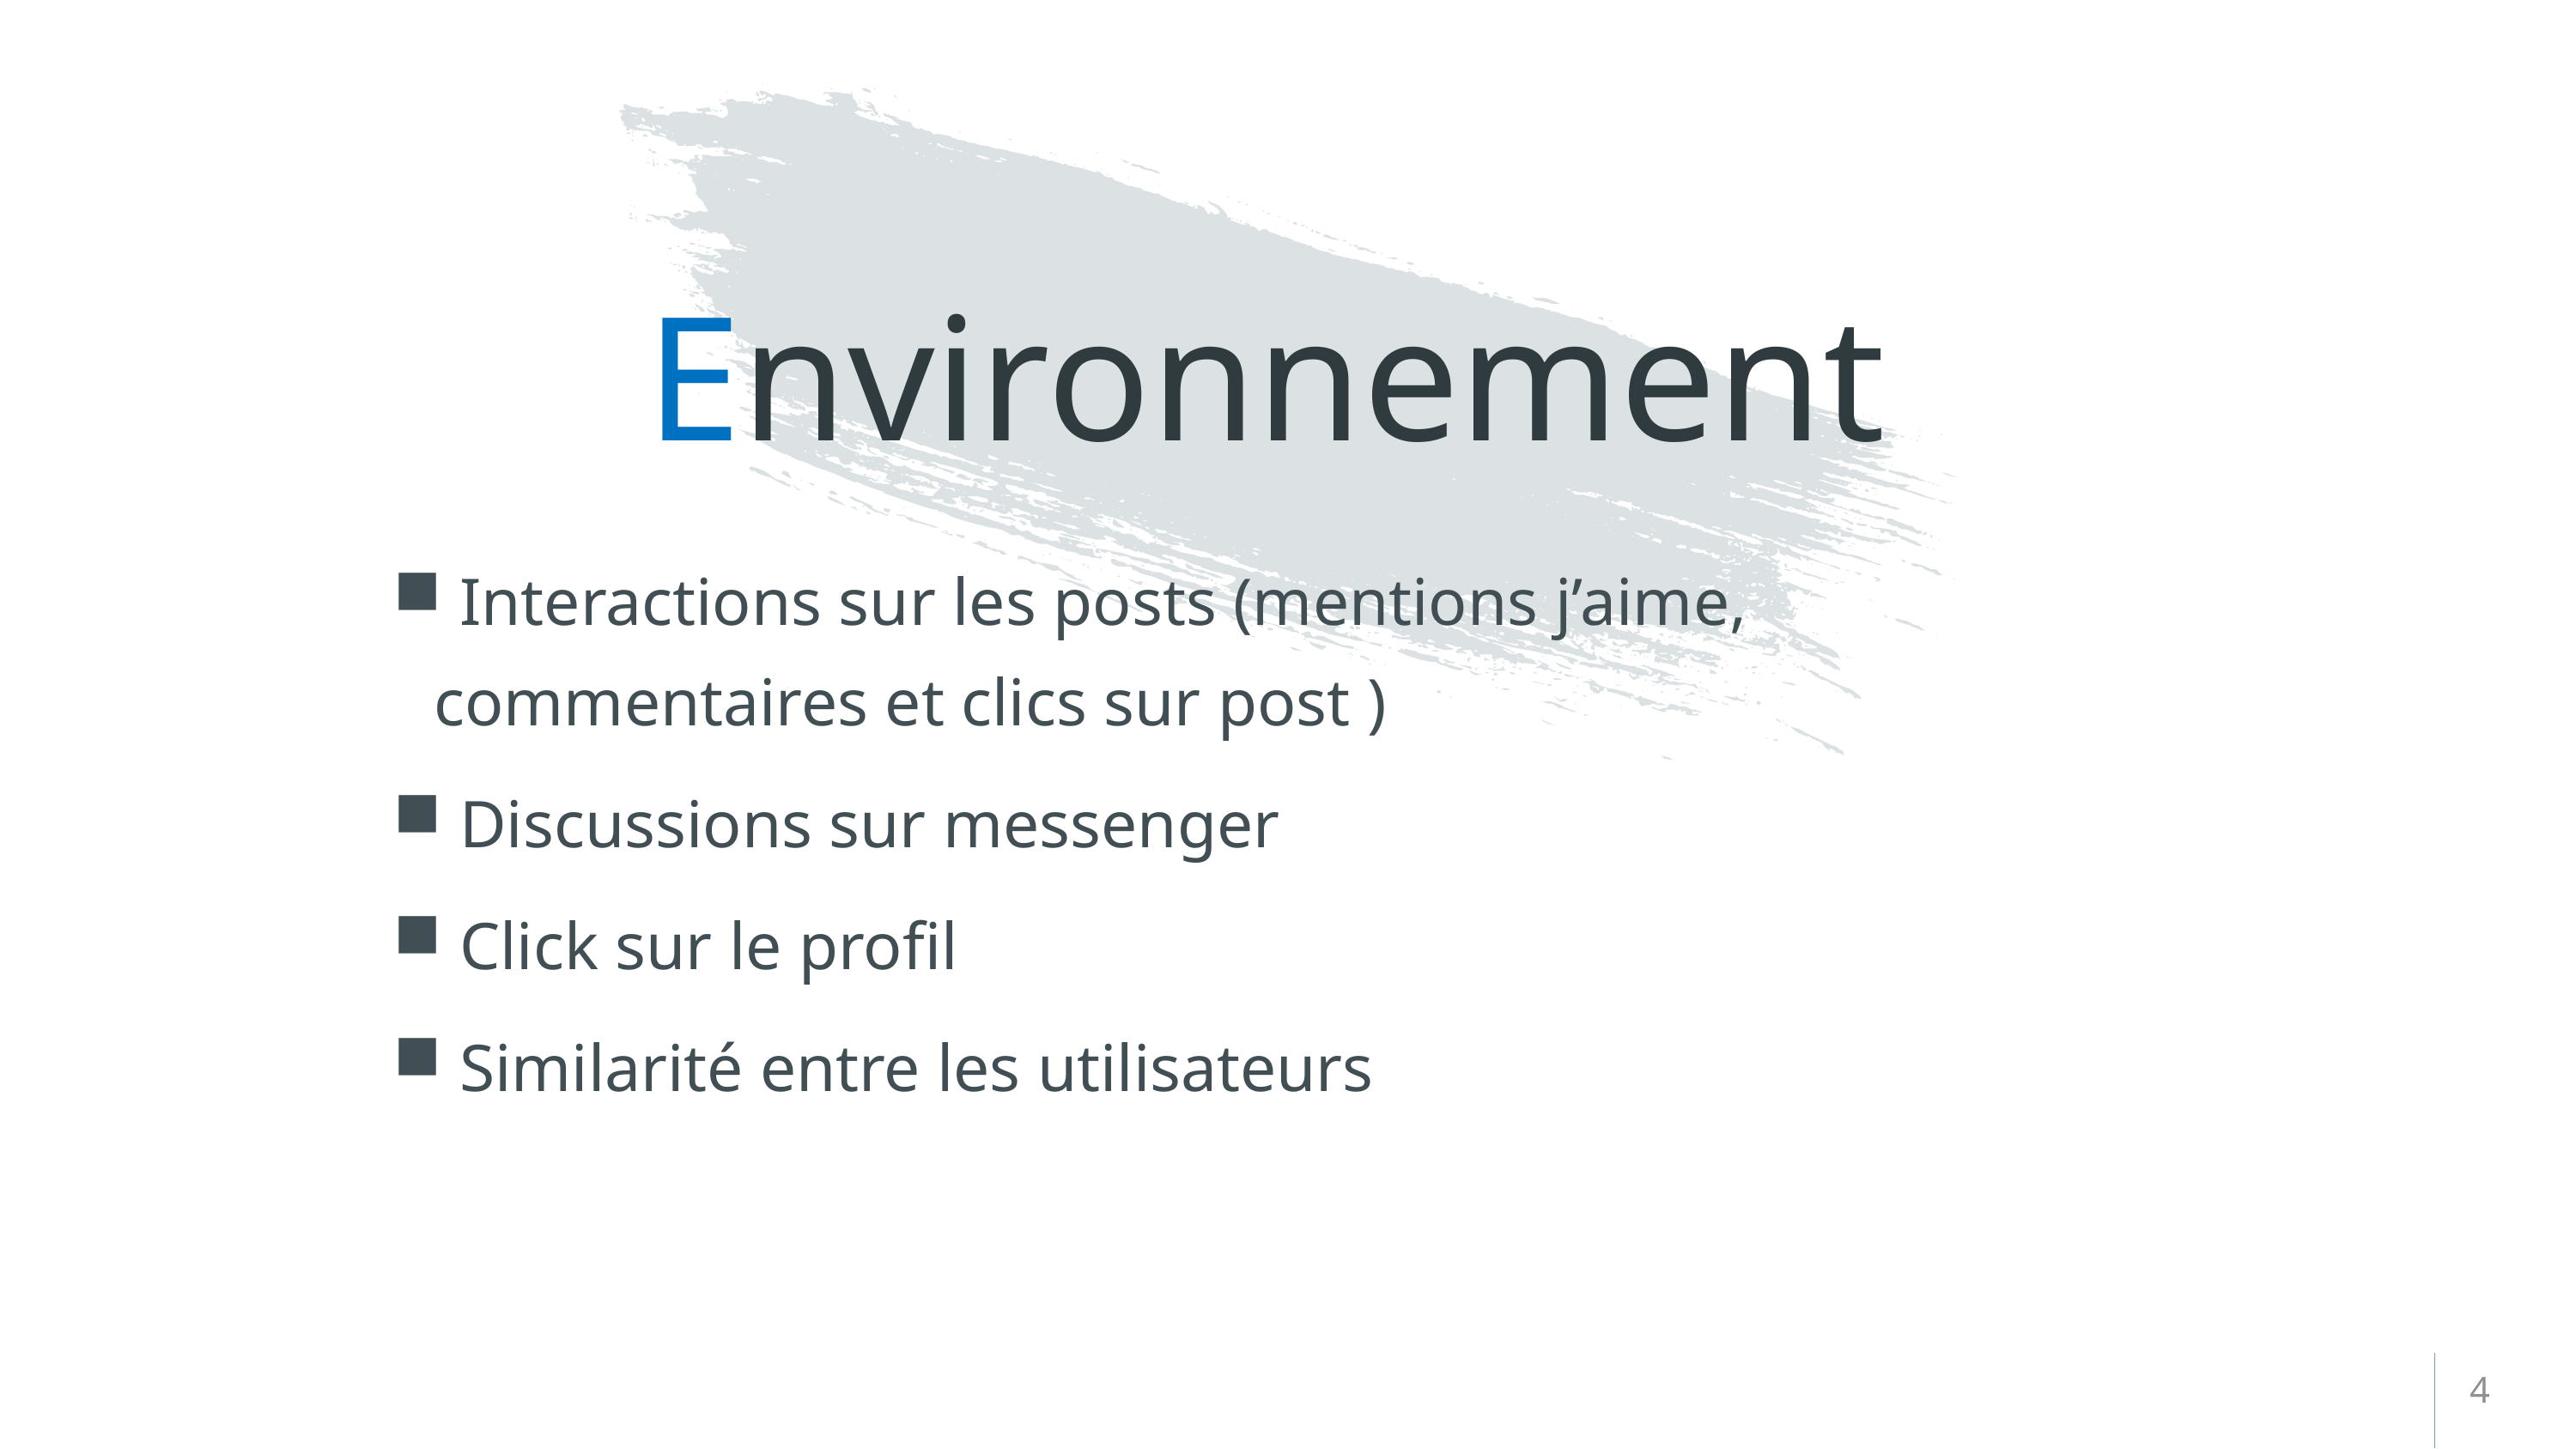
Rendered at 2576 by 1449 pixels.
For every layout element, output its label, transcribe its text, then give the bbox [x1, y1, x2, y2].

title Environnement [380, 251, 2196, 482]
list Interactions sur les posts (mentions j’aime, commentaires et clics sur post ) Discussions sur messenger Click sur le profil Similarité entre les utilisateurs [380, 510, 2196, 1131]
slide_number 4 [2434, 1353, 2525, 1430]
